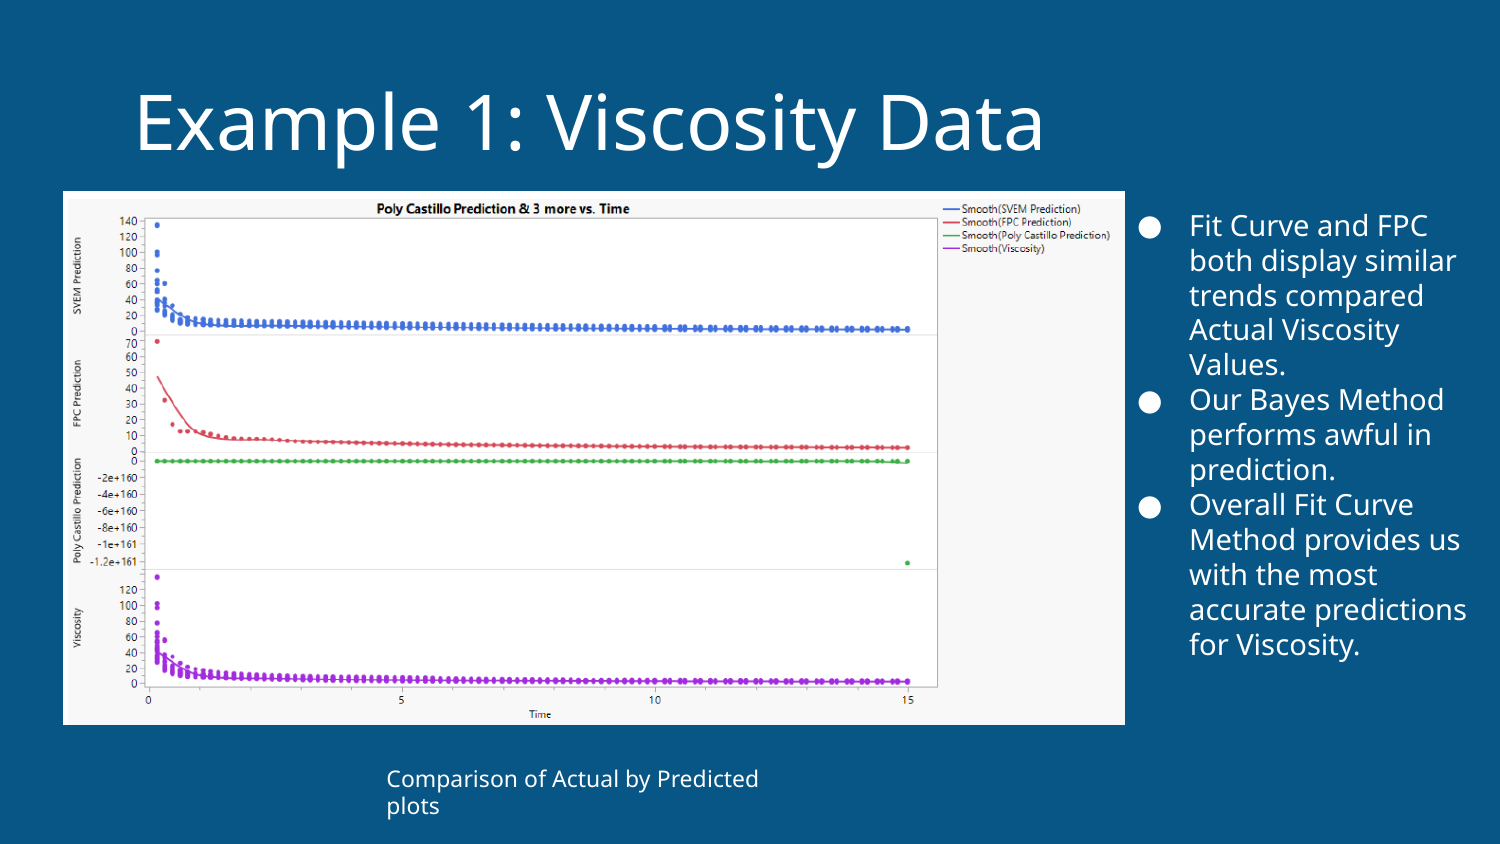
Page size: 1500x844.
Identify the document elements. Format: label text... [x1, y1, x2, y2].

text_box Comparison of Actual by Predicted plots [371, 749, 818, 835]
picture [63, 191, 1126, 725]
title Example 1: Viscosity Data [118, 72, 1382, 167]
text_box Fit Curve and FPC both display similar trends compared Actual Viscosity Values. Our Bayes Method performs awful in prediction. Overall Fit Curve Method provides us with the most accurate predictions for Viscosity. [1126, 191, 1491, 714]
